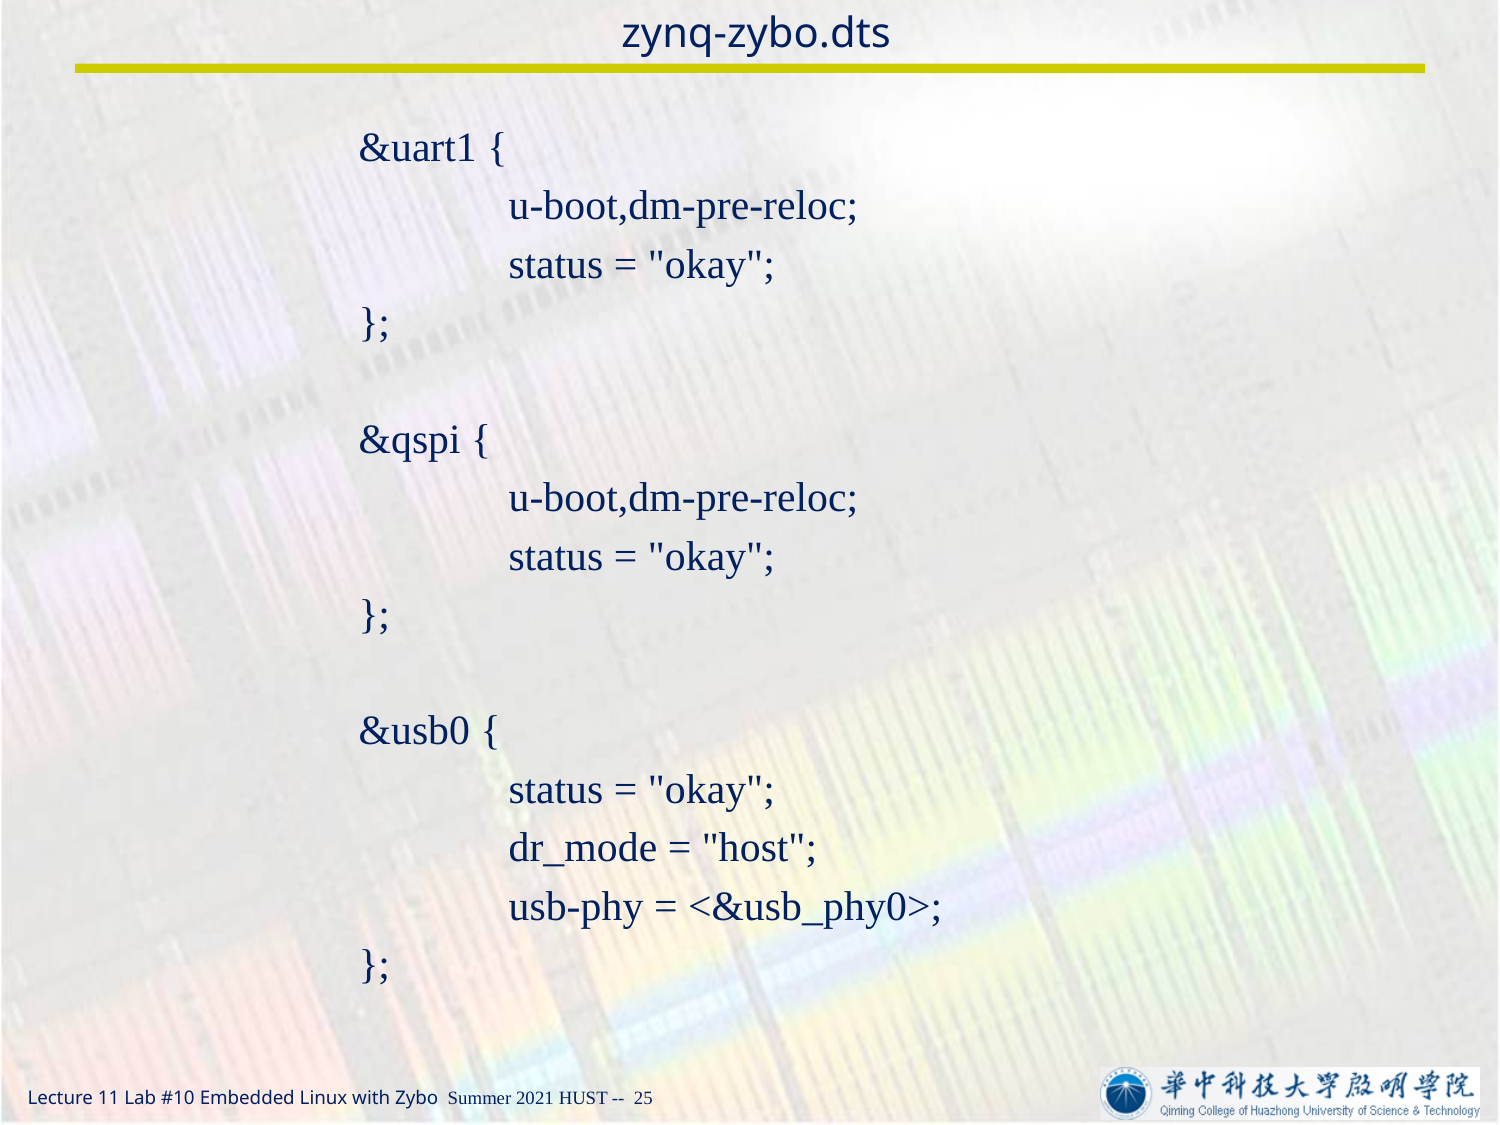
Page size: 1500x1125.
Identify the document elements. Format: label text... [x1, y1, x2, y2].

text_box &uart1 { u-boot,dm-pre-reloc; status = "okay"; }; &qspi { u-boot,dm-pre-reloc; status = "okay"; }; &usb0 { status = "okay"; dr_mode = "host"; usb-phy = <&usb_phy0>; }; [343, 112, 1094, 995]
picture [0, 0, 1500, 1125]
title zynq-zybo.dts [50, 5, 1463, 69]
